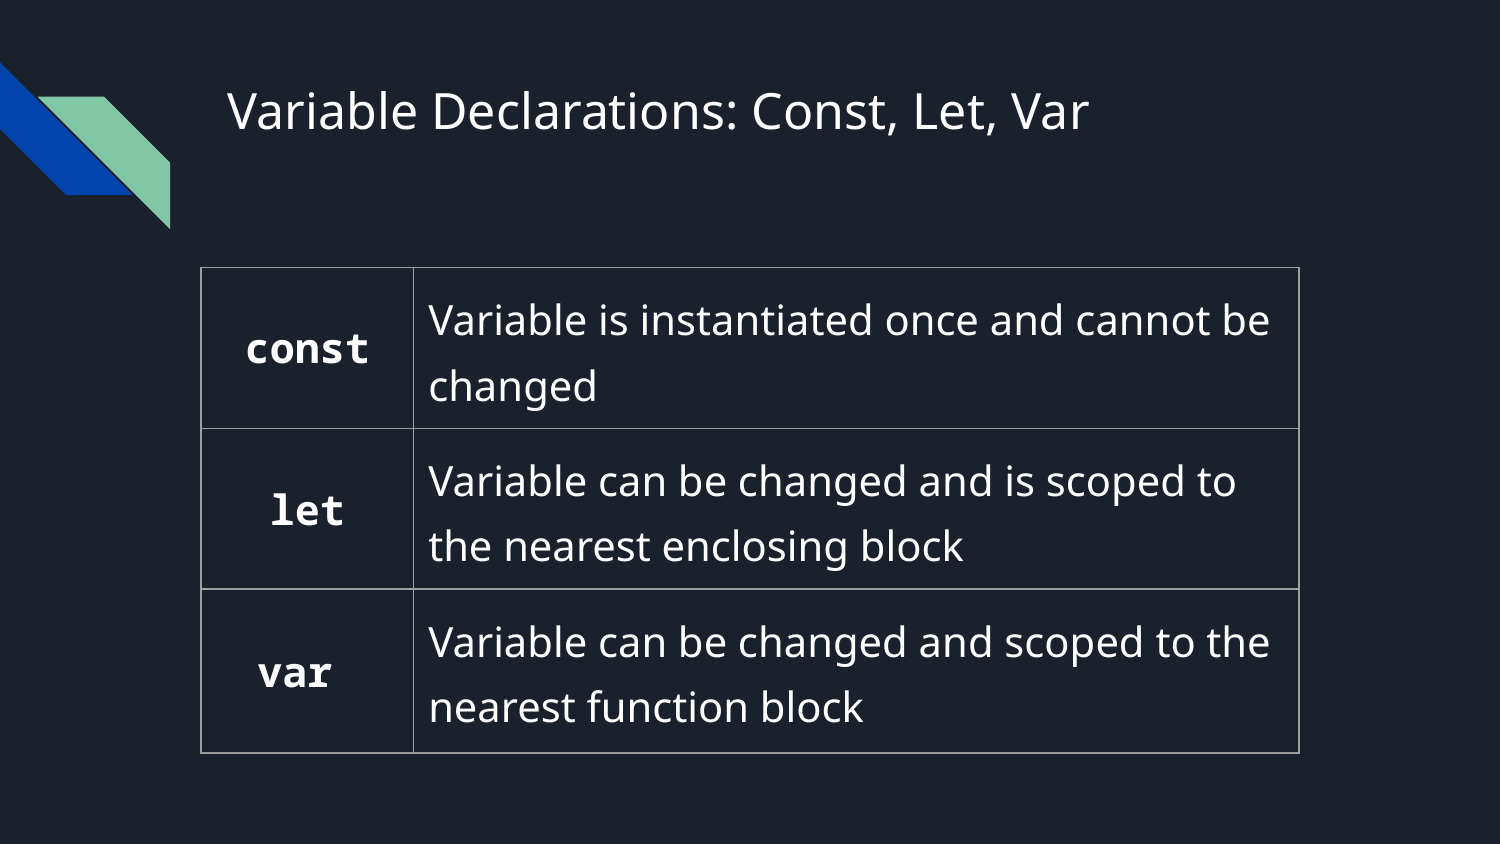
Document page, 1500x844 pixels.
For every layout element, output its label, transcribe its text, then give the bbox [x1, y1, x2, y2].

table_cell var [202, 590, 413, 752]
table_cell let [202, 429, 413, 588]
title Variable Declarations: Const, Let, Var [212, 64, 1368, 215]
table_cell Variable can be changed and scoped to the nearest function block [414, 590, 1298, 752]
table_header Variable is instantiated once and cannot be changed [414, 268, 1298, 428]
table_cell Variable can be changed and is scoped to the nearest enclosing block [414, 429, 1298, 588]
table_header const [202, 268, 413, 428]
